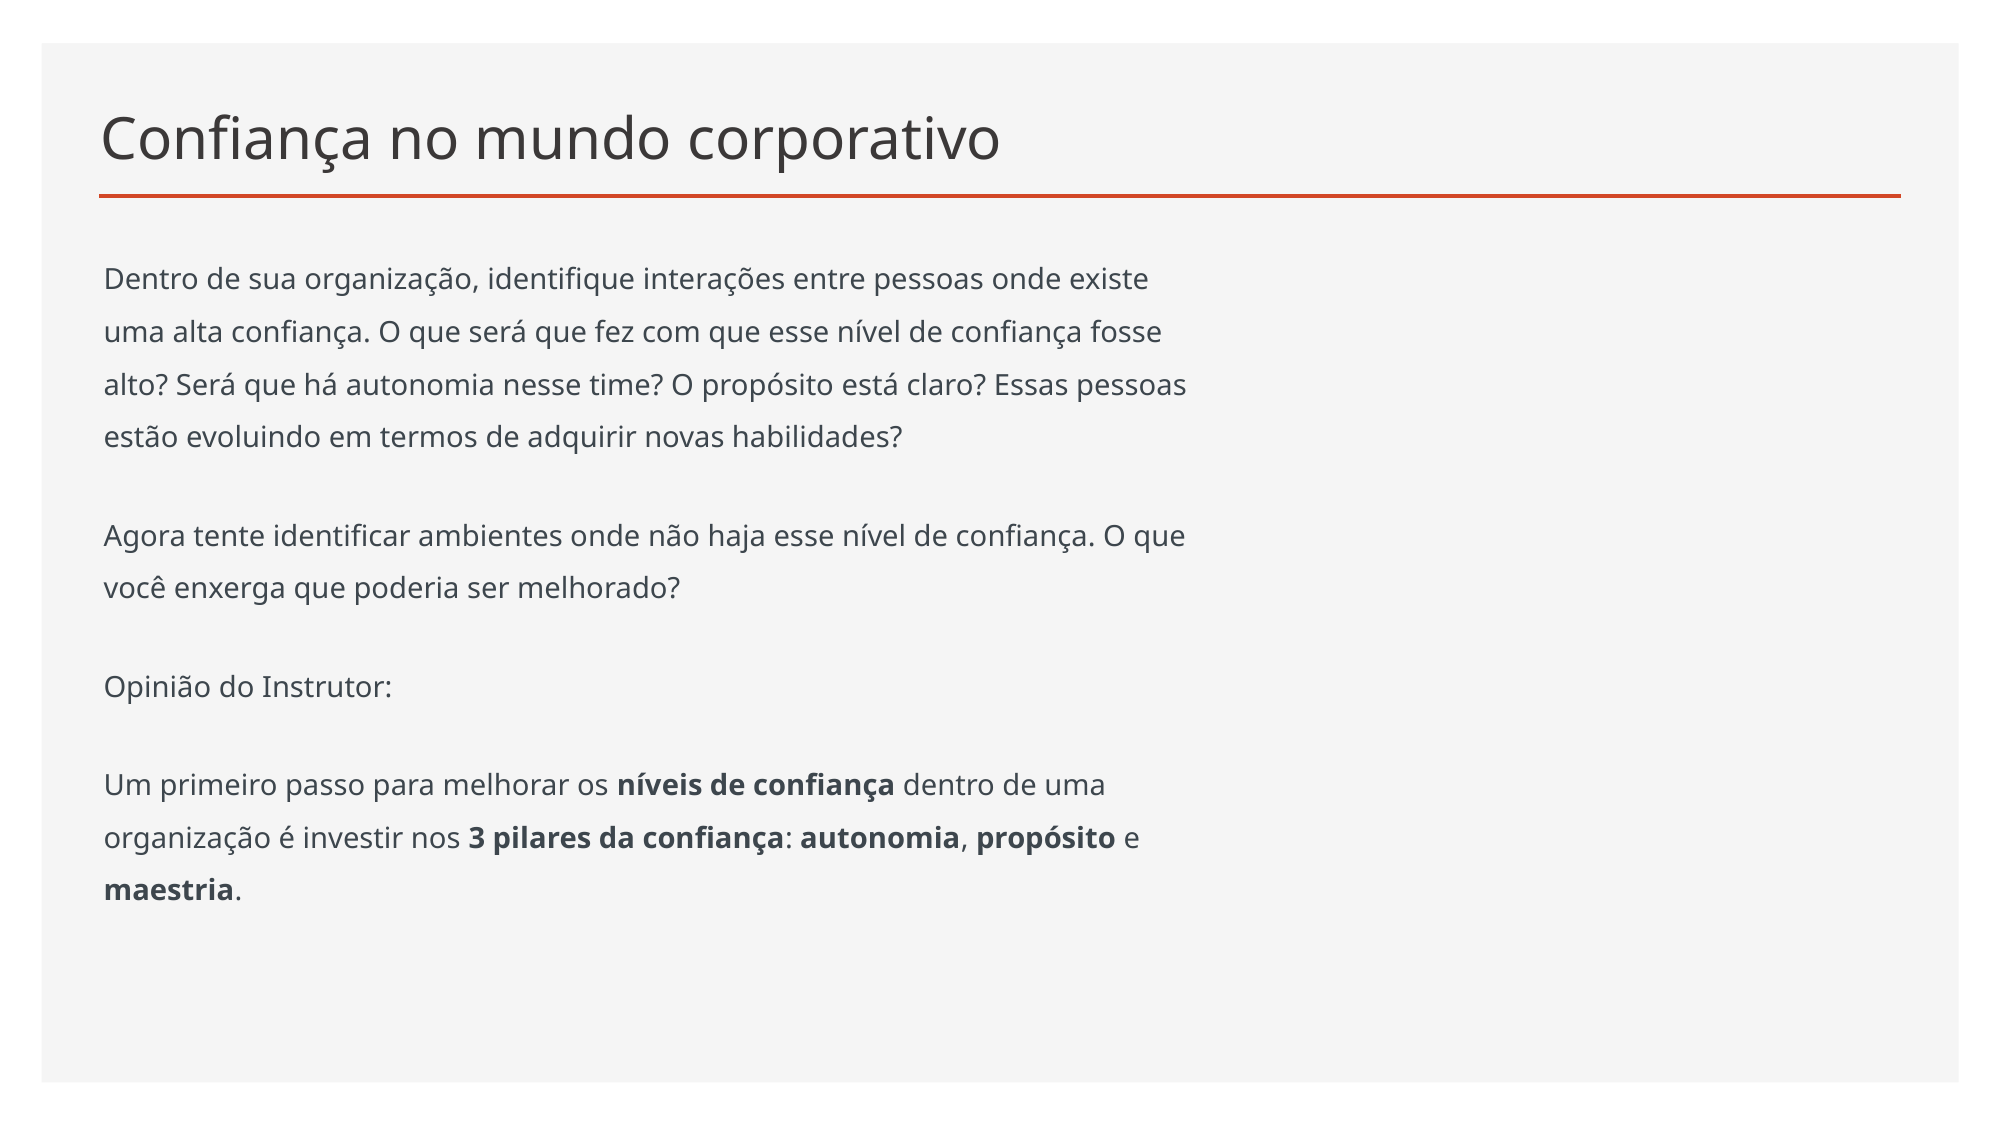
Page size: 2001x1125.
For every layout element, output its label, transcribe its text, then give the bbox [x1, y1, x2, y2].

list Dentro de sua organização, identifique interações entre pessoas onde existe uma alta confiança. O que será que fez com que esse nível de confiança fosse alto? Será que há autonomia nesse time? O propósito está claro? Essas pessoas estão evoluindo em termos de adquirir novas habilidades? Agora tente identificar ambientes onde não haja esse nível de confiança. O que você enxerga que poderia ser melhorado? Opinião do Instrutor: Um primeiro passo para melhorar os níveis de confiança dentro de uma organização é investir nos 3 pilares da confiança: autonomia, propósito e maestria. [88, 235, 1214, 1052]
title Confiança no mundo corporativo [85, 73, 1214, 179]
